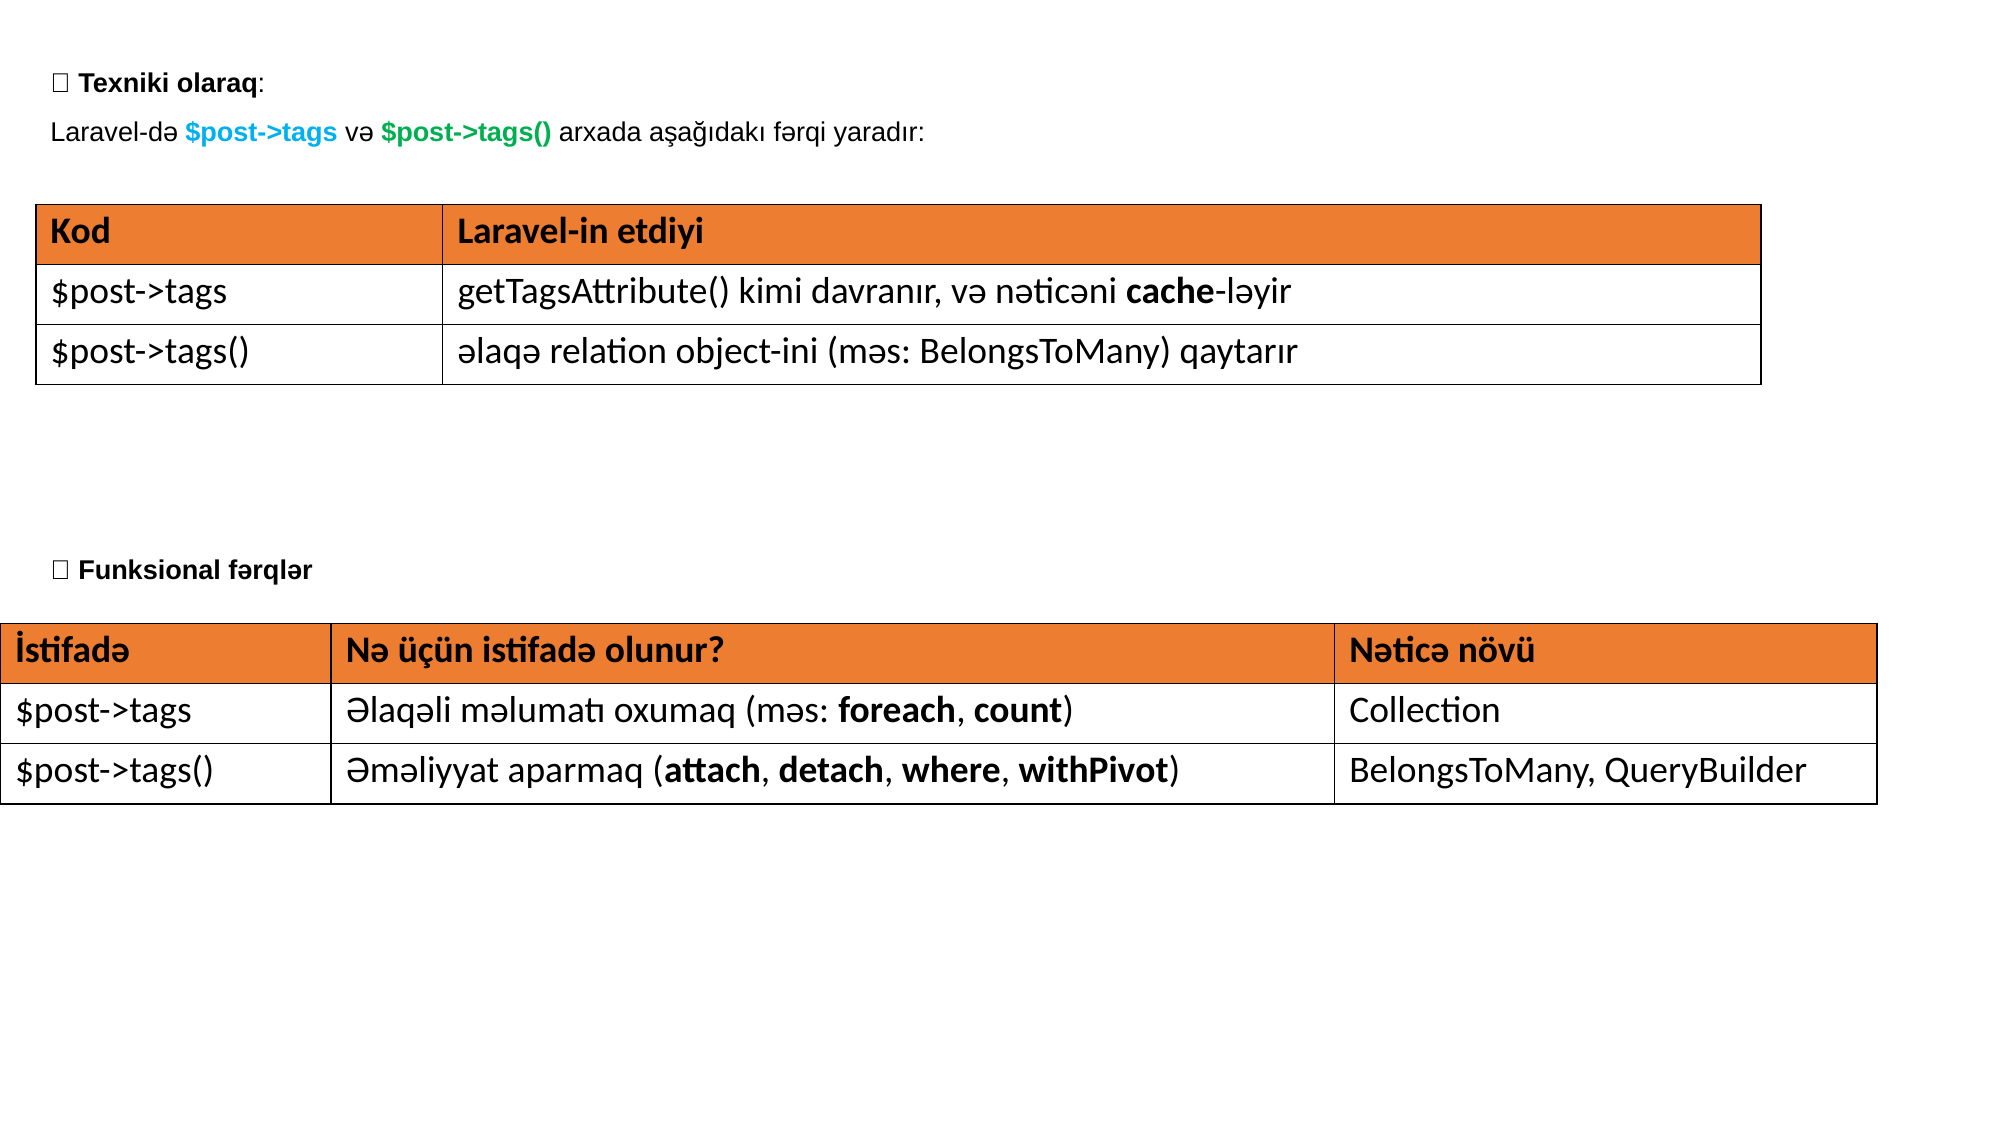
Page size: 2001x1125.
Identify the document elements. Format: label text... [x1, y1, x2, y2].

table_header İstifadə [1, 624, 330, 683]
table_cell Əməliyyat aparmaq (attach, detach, where, withPivot) [332, 744, 1334, 803]
table_cell $post->tags() [37, 325, 442, 384]
table_cell getTagsAttribute() kimi davranır, və nəticəni cache-ləyir [443, 265, 1760, 324]
table_cell Collection [1335, 684, 1876, 743]
text_box 🧪 Texniki olaraq: Laravel-də $post->tags və $post->tags() arxada aşağıdakı fərqi yaradır: 🔧 Funksional fərqlər [35, 41, 1965, 642]
table_cell əlaqə relation object-ini (məs: BelongsToMany) qaytarır [443, 325, 1760, 384]
table_header Nəticə növü [1335, 624, 1876, 683]
table_header Nə üçün istifadə olunur? [332, 624, 1334, 683]
table_cell $post->tags [37, 265, 442, 324]
table_header Kod [37, 205, 442, 264]
table_cell BelongsToMany, QueryBuilder [1335, 744, 1876, 803]
table_cell $post->tags [1, 684, 330, 743]
table_cell $post->tags() [1, 744, 330, 803]
table_header Laravel-in etdiyi [443, 205, 1760, 264]
table_cell Əlaqəli məlumatı oxumaq (məs: foreach, count) [332, 684, 1334, 743]
